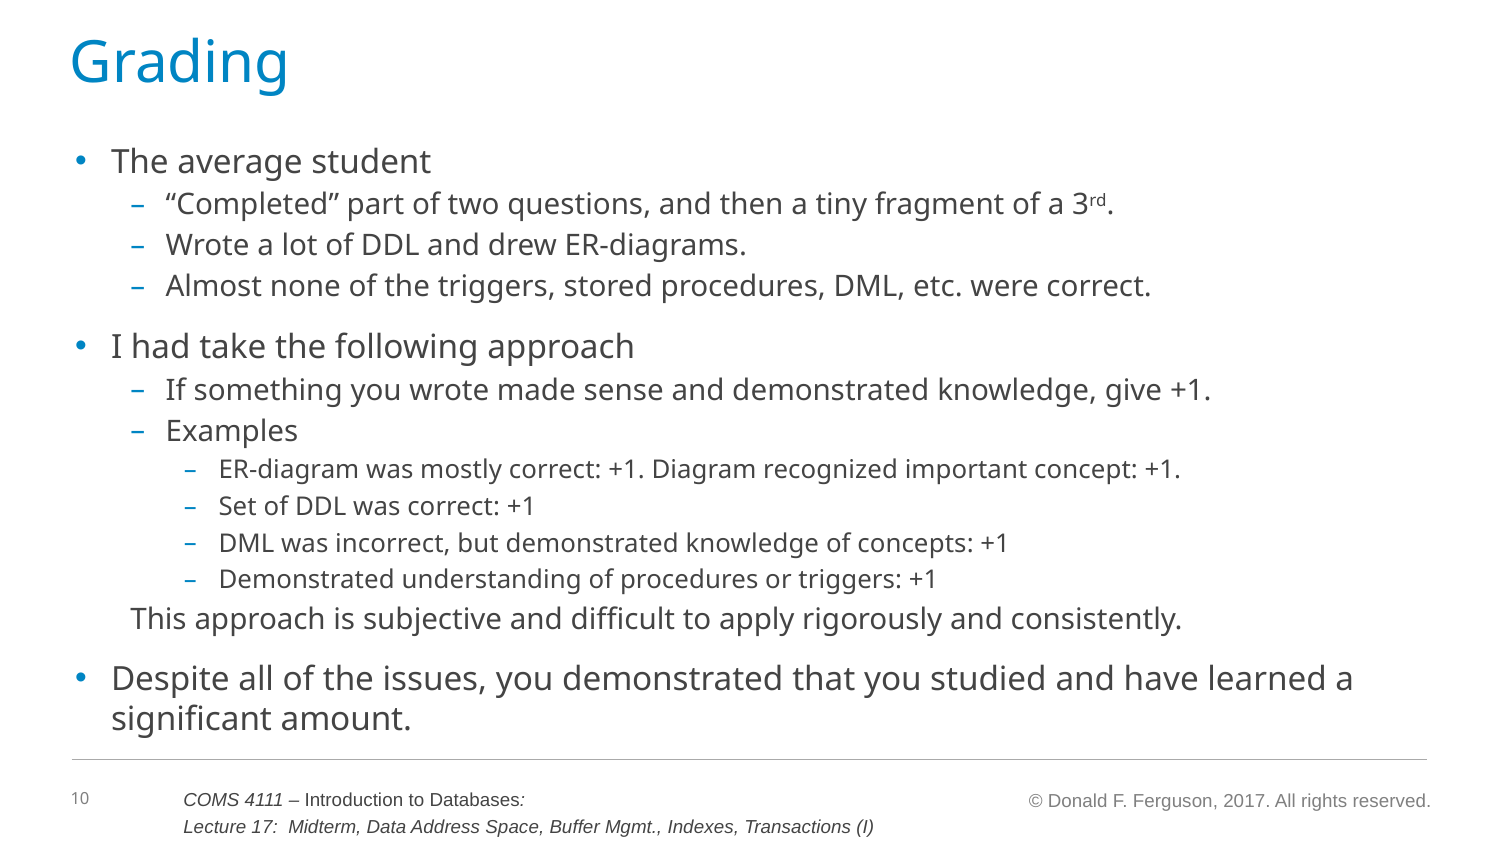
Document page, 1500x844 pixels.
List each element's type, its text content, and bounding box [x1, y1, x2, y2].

list The average student “Completed” part of two questions, and then a tiny fragment of a 3rd. Wrote a lot of DDL and drew ER-diagrams. Almost none of the triggers, stored procedures, DML, etc. were correct. I had take the following approach If something you wrote made sense and demonstrated knowledge, give +1. Examples ER-diagram was mostly correct: +1. Diagram recognized important concept: +1. Set of DDL was correct: +1 DML was incorrect, but demonstrated knowledge of concepts: +1 Demonstrated understanding of procedures or triggers: +1 This approach is subjective and difficult to apply rigorously and consistently. Despite all of the issues, you demonstrated that you studied and have learned a significant amount. [74, 139, 1432, 741]
title Grading [69, 31, 1429, 96]
